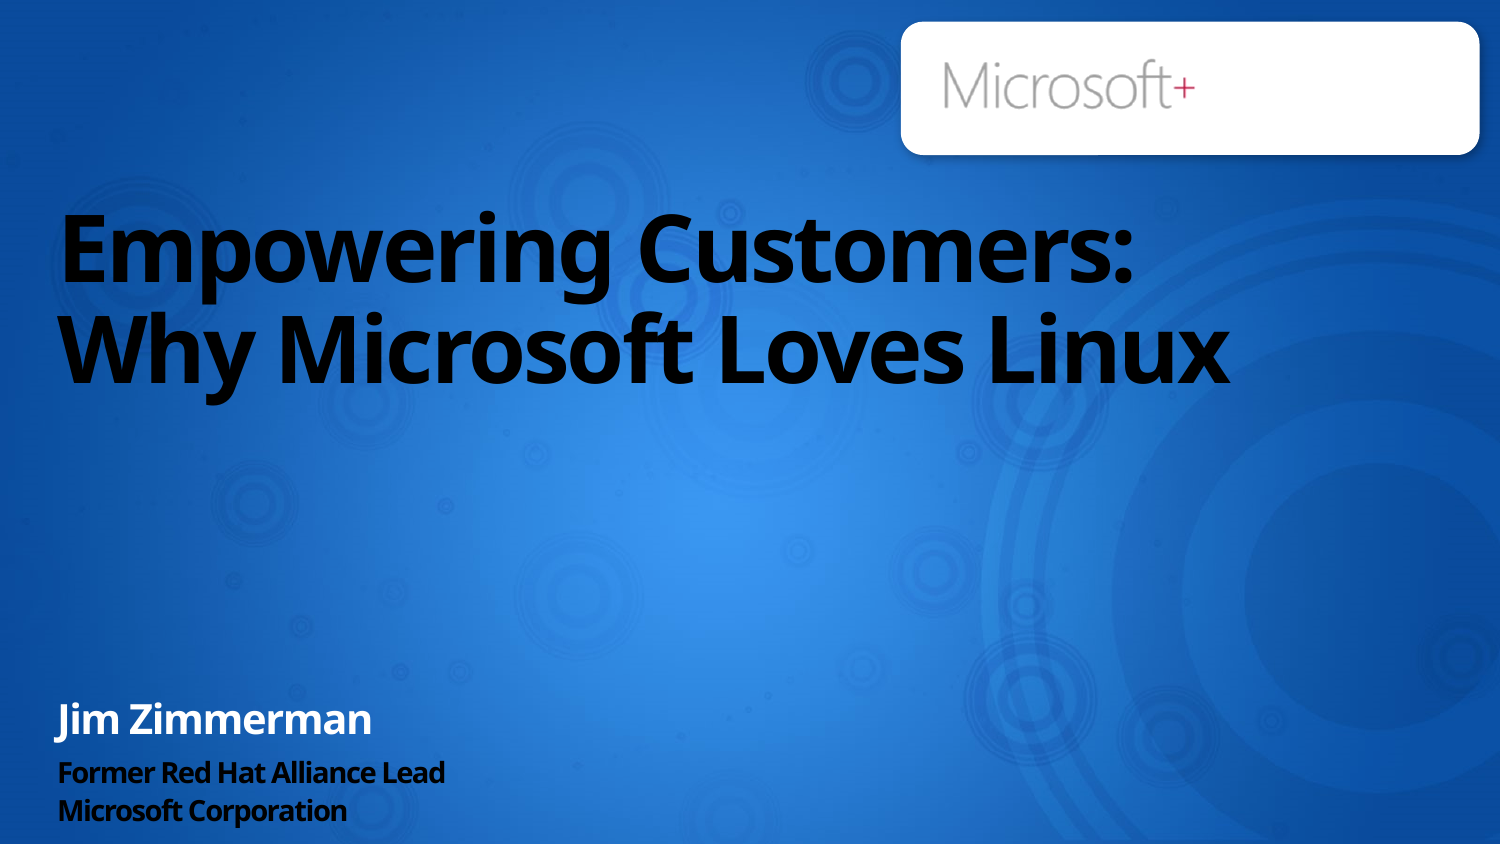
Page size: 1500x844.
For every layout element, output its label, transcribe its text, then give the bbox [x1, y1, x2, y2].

picture [0, 0, 1500, 844]
text_box Jim Zimmerman [33, 683, 751, 742]
title Empowering Customers: Why Microsoft Loves Linux [33, 256, 1388, 349]
list Former Red Hat Alliance Lead Microsoft Corporation [33, 742, 1132, 844]
